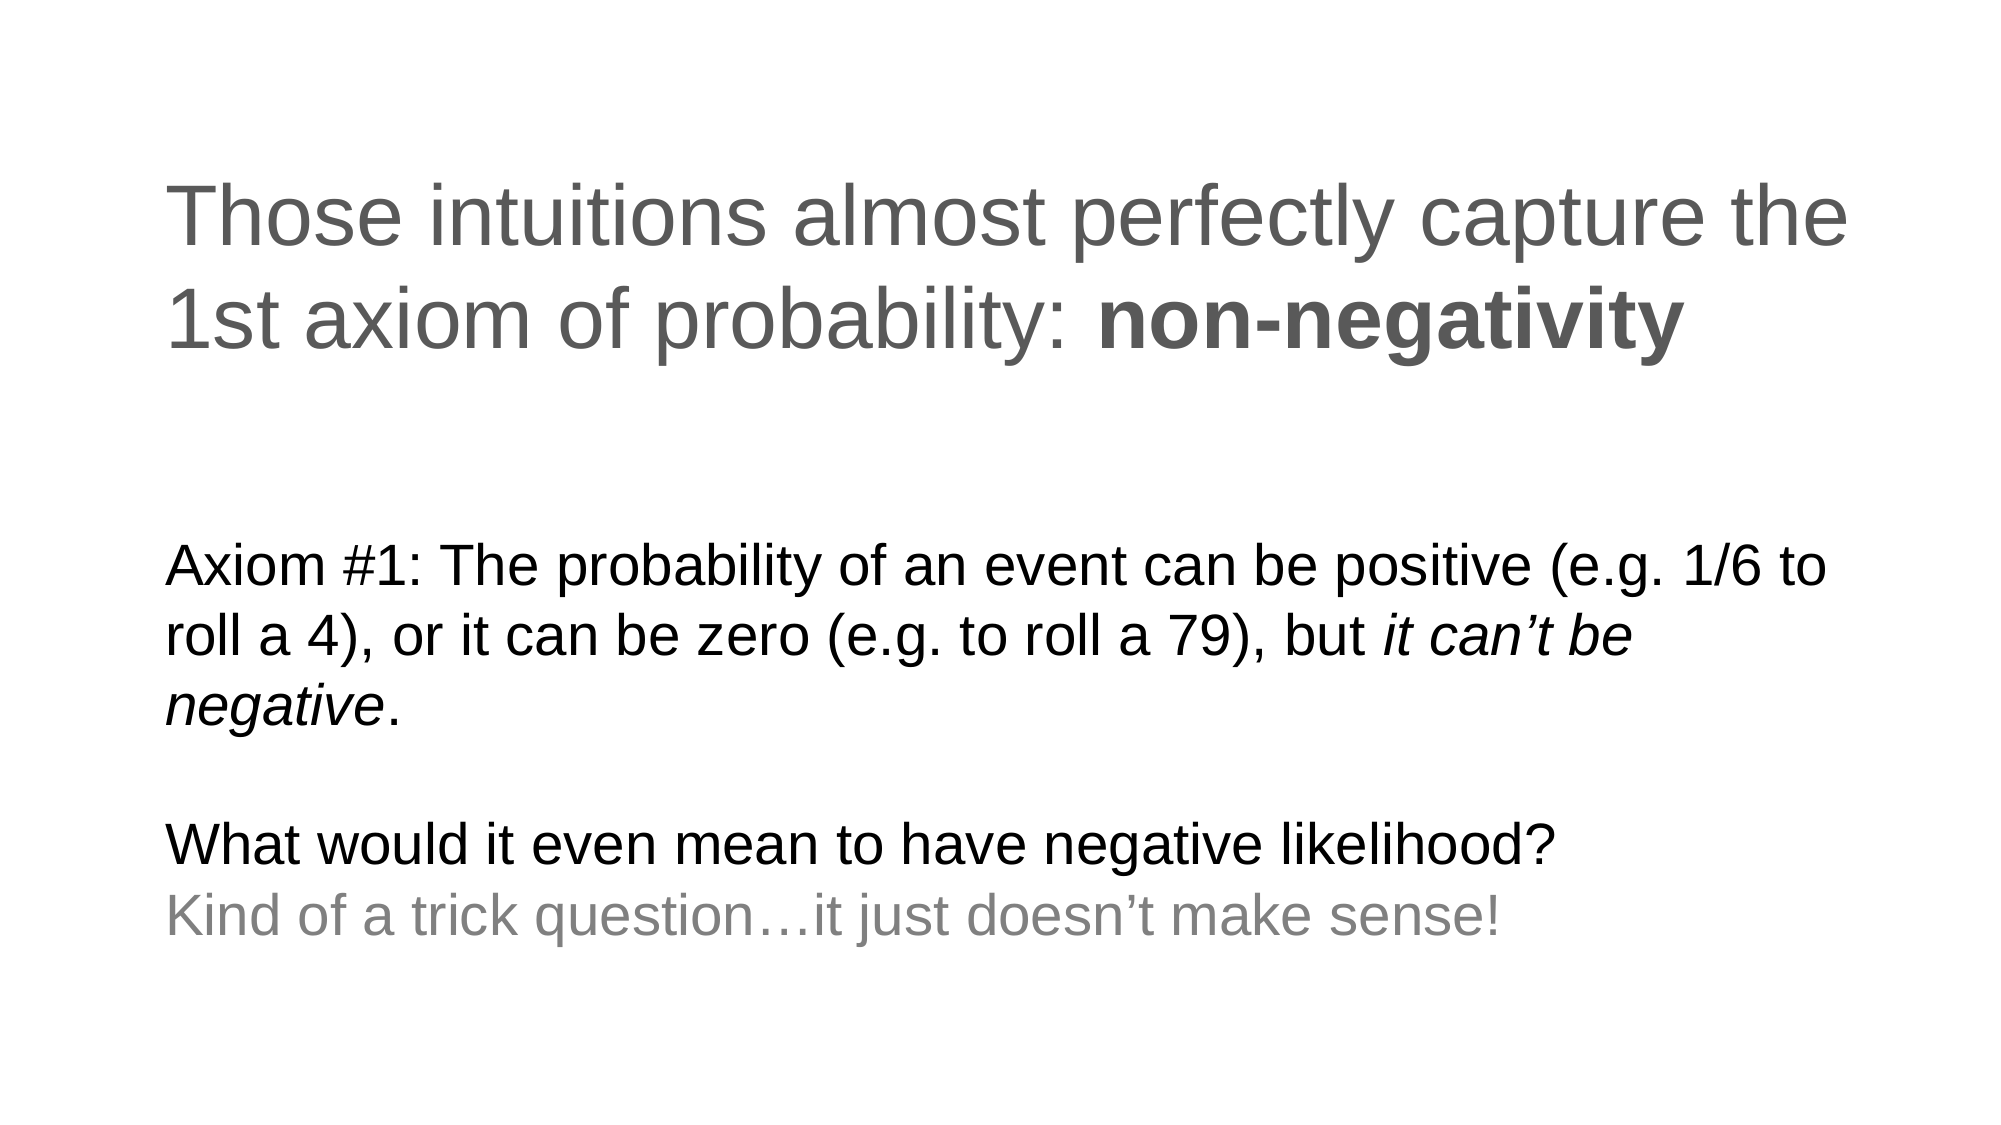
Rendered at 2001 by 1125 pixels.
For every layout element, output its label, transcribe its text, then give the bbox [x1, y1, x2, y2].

title Those intuitions almost perfectly capture the 1st axiom of probability: non-negativity [150, 149, 1875, 375]
list Axiom #1: The probability of an event can be positive (e.g. 1/6 to roll a 4), or it can be zero (e.g. to roll a 79), but it can’t be negative. What would it even mean to have negative likelihood? Kind of a trick question…it just doesn’t make sense! [150, 450, 1875, 975]
